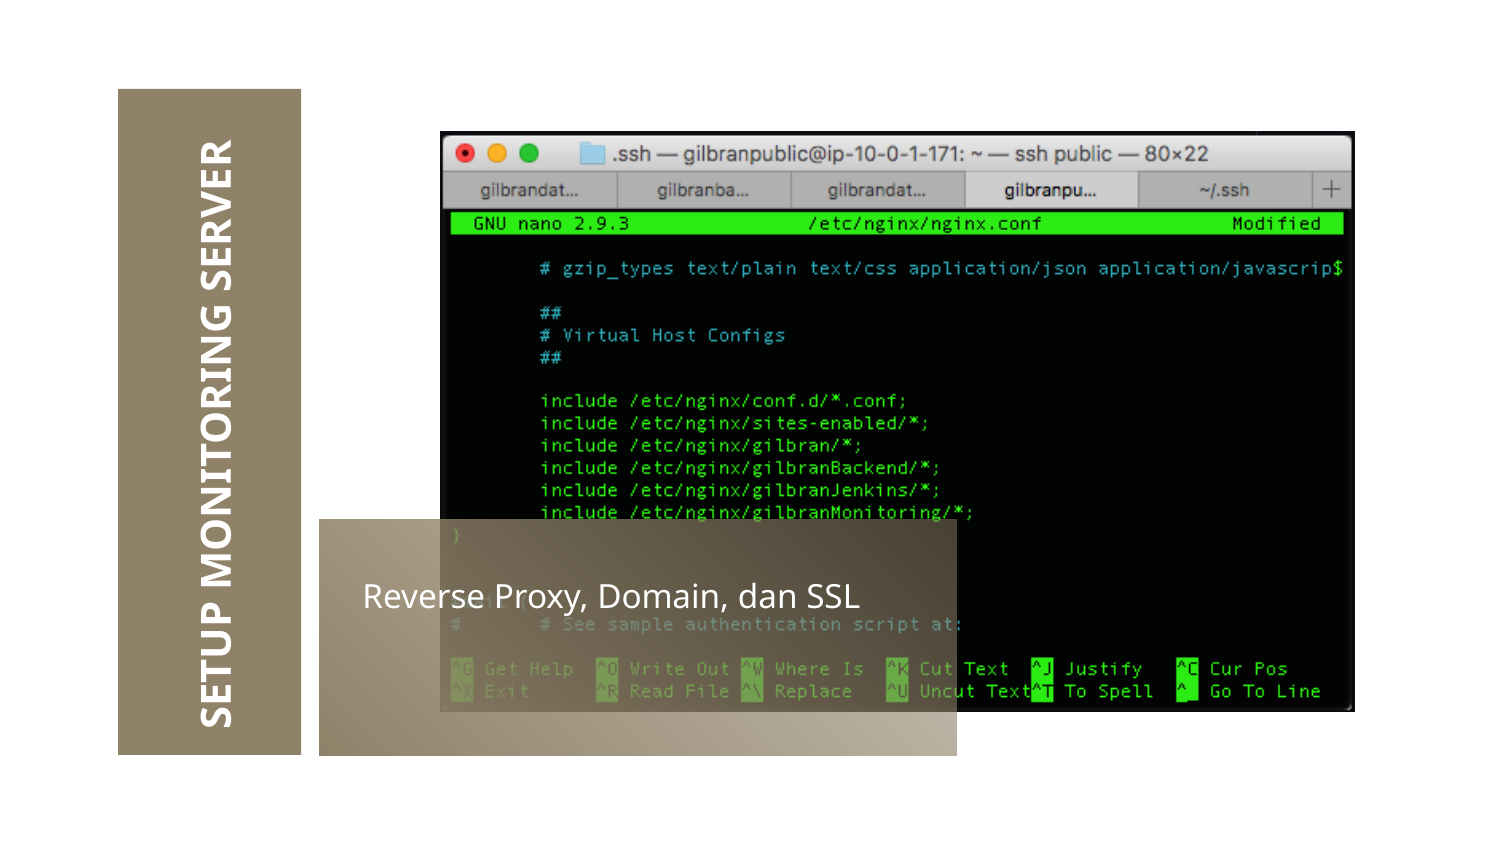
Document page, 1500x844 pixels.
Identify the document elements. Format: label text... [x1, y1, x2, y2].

text_box [319, 519, 957, 756]
title SETUP MONITORING SERVER [106, 125, 255, 755]
text_box [118, 88, 302, 755]
subtitle Reverse Proxy, Domain, dan SSL [347, 554, 935, 729]
picture [439, 131, 1356, 713]
